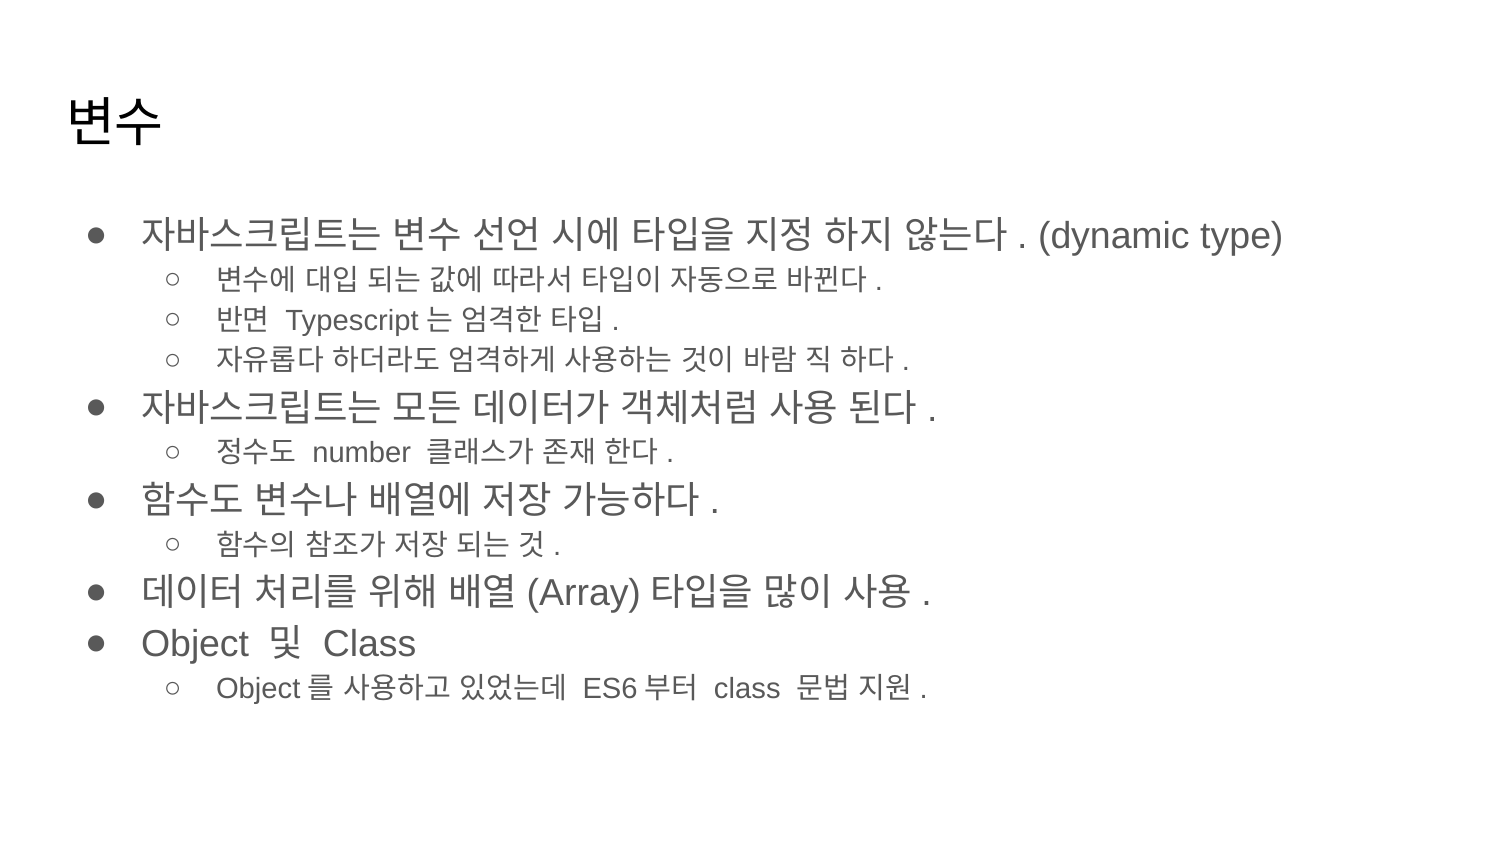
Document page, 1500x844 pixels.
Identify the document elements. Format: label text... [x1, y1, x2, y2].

list 자바스크립트는 변수 선언 시에 타입을 지정 하지 않는다. (dynamic type) 변수에 대입 되는 값에 따라서 타입이 자동으로 바뀐다. 반면 Typescript는 엄격한 타입. 자유롭다 하더라도 엄격하게 사용하는 것이 바람 직 하다. 자바스크립트는 모든 데이터가 객체처럼 사용 된다. 정수도 number 클래스가 존재 한다. 함수도 변수나 배열에 저장 가능하다. 함수의 참조가 저장 되는 것. 데이터 처리를 위해 배열(Array)타입을 많이 사용. Object 및 Class Object를 사용하고 있었는데 ES6부터 class 문법 지원. [51, 189, 1449, 750]
title 변수 [51, 72, 1449, 167]
